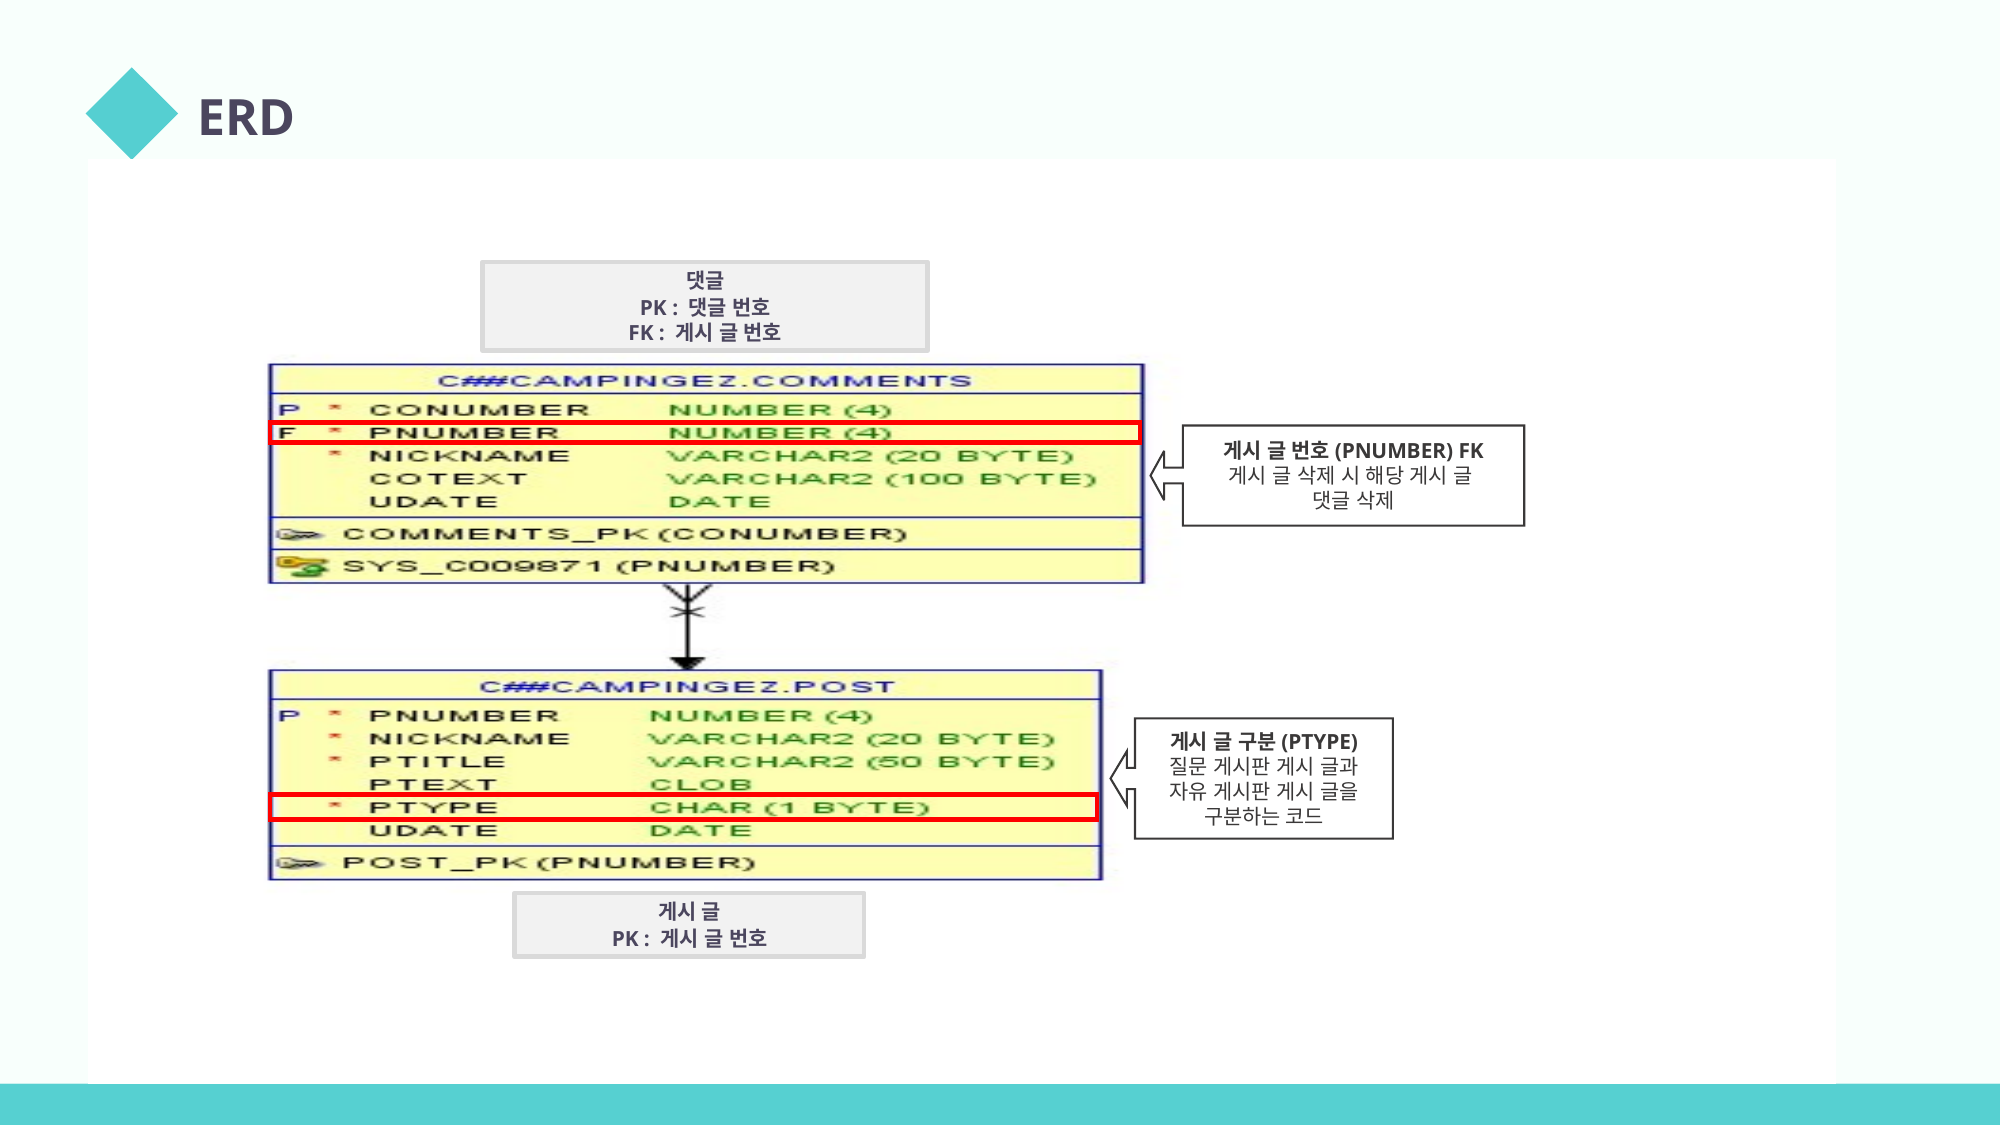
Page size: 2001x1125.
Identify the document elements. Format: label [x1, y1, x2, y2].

text_box [85, 67, 311, 160]
picture [88, 159, 1836, 1084]
text_box [0, 1083, 2000, 1125]
